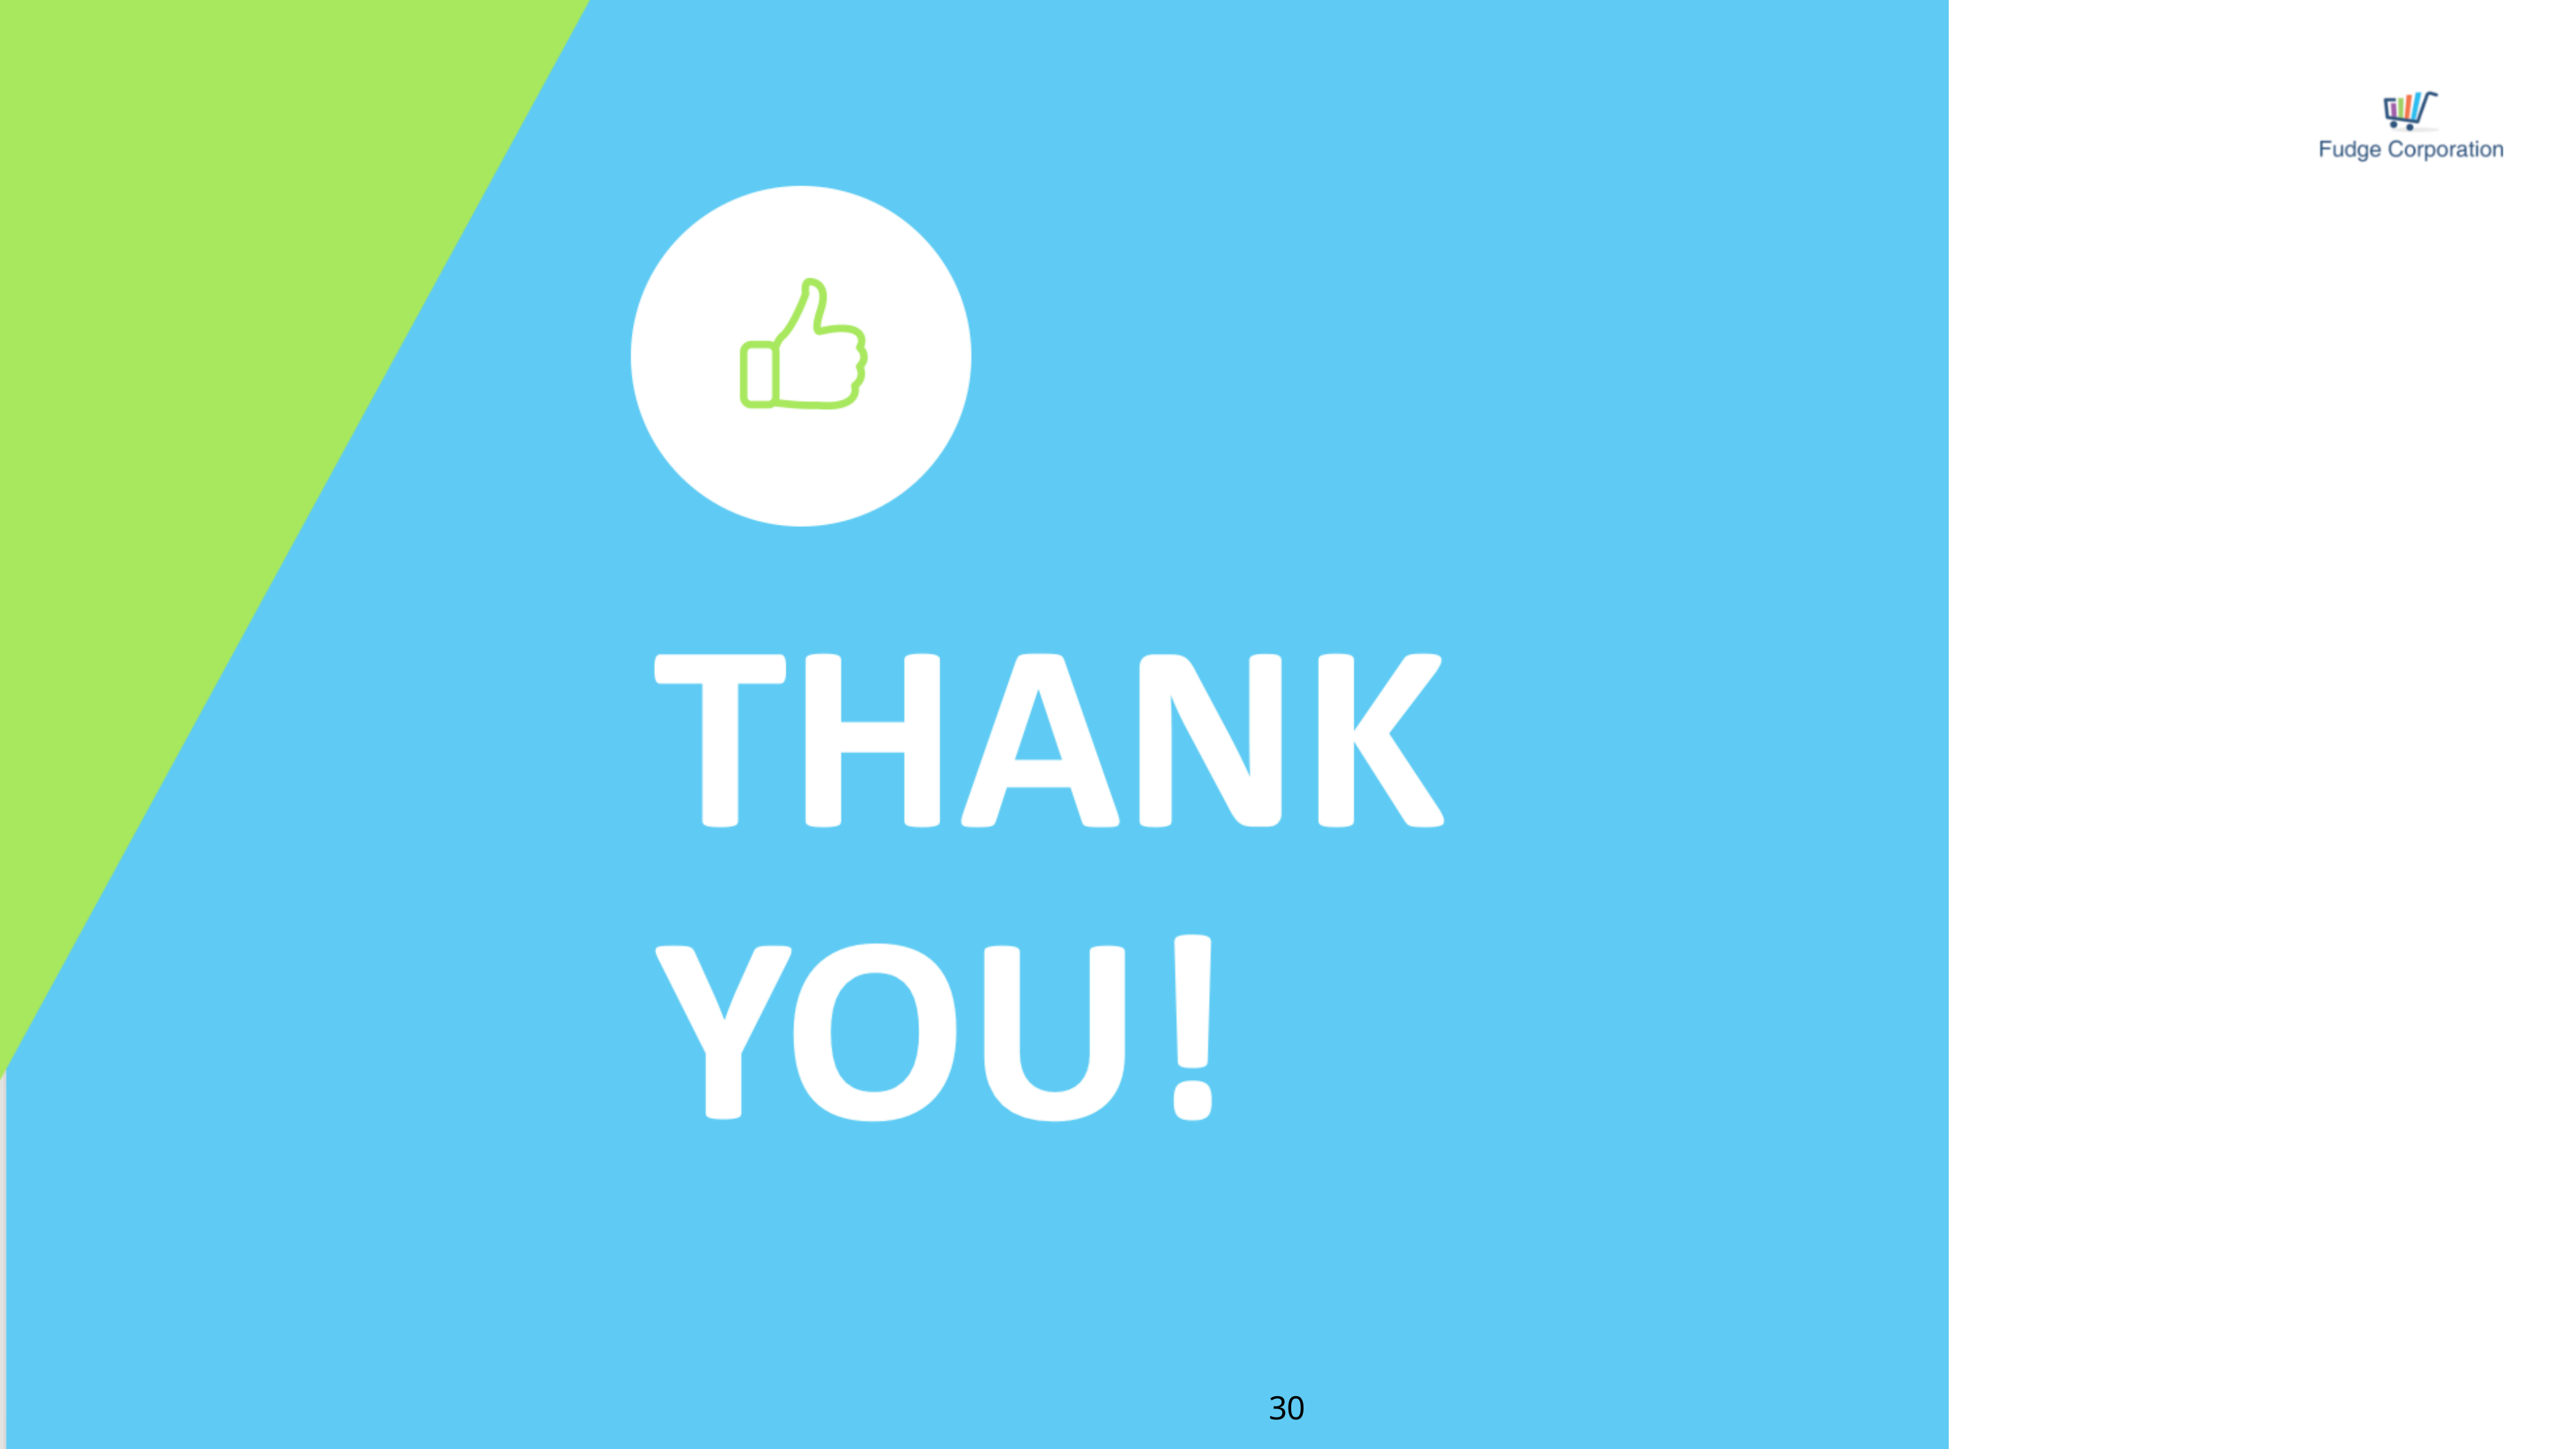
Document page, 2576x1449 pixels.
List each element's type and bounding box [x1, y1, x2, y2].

picture [0, 0, 1949, 1449]
picture [2280, 42, 2539, 187]
